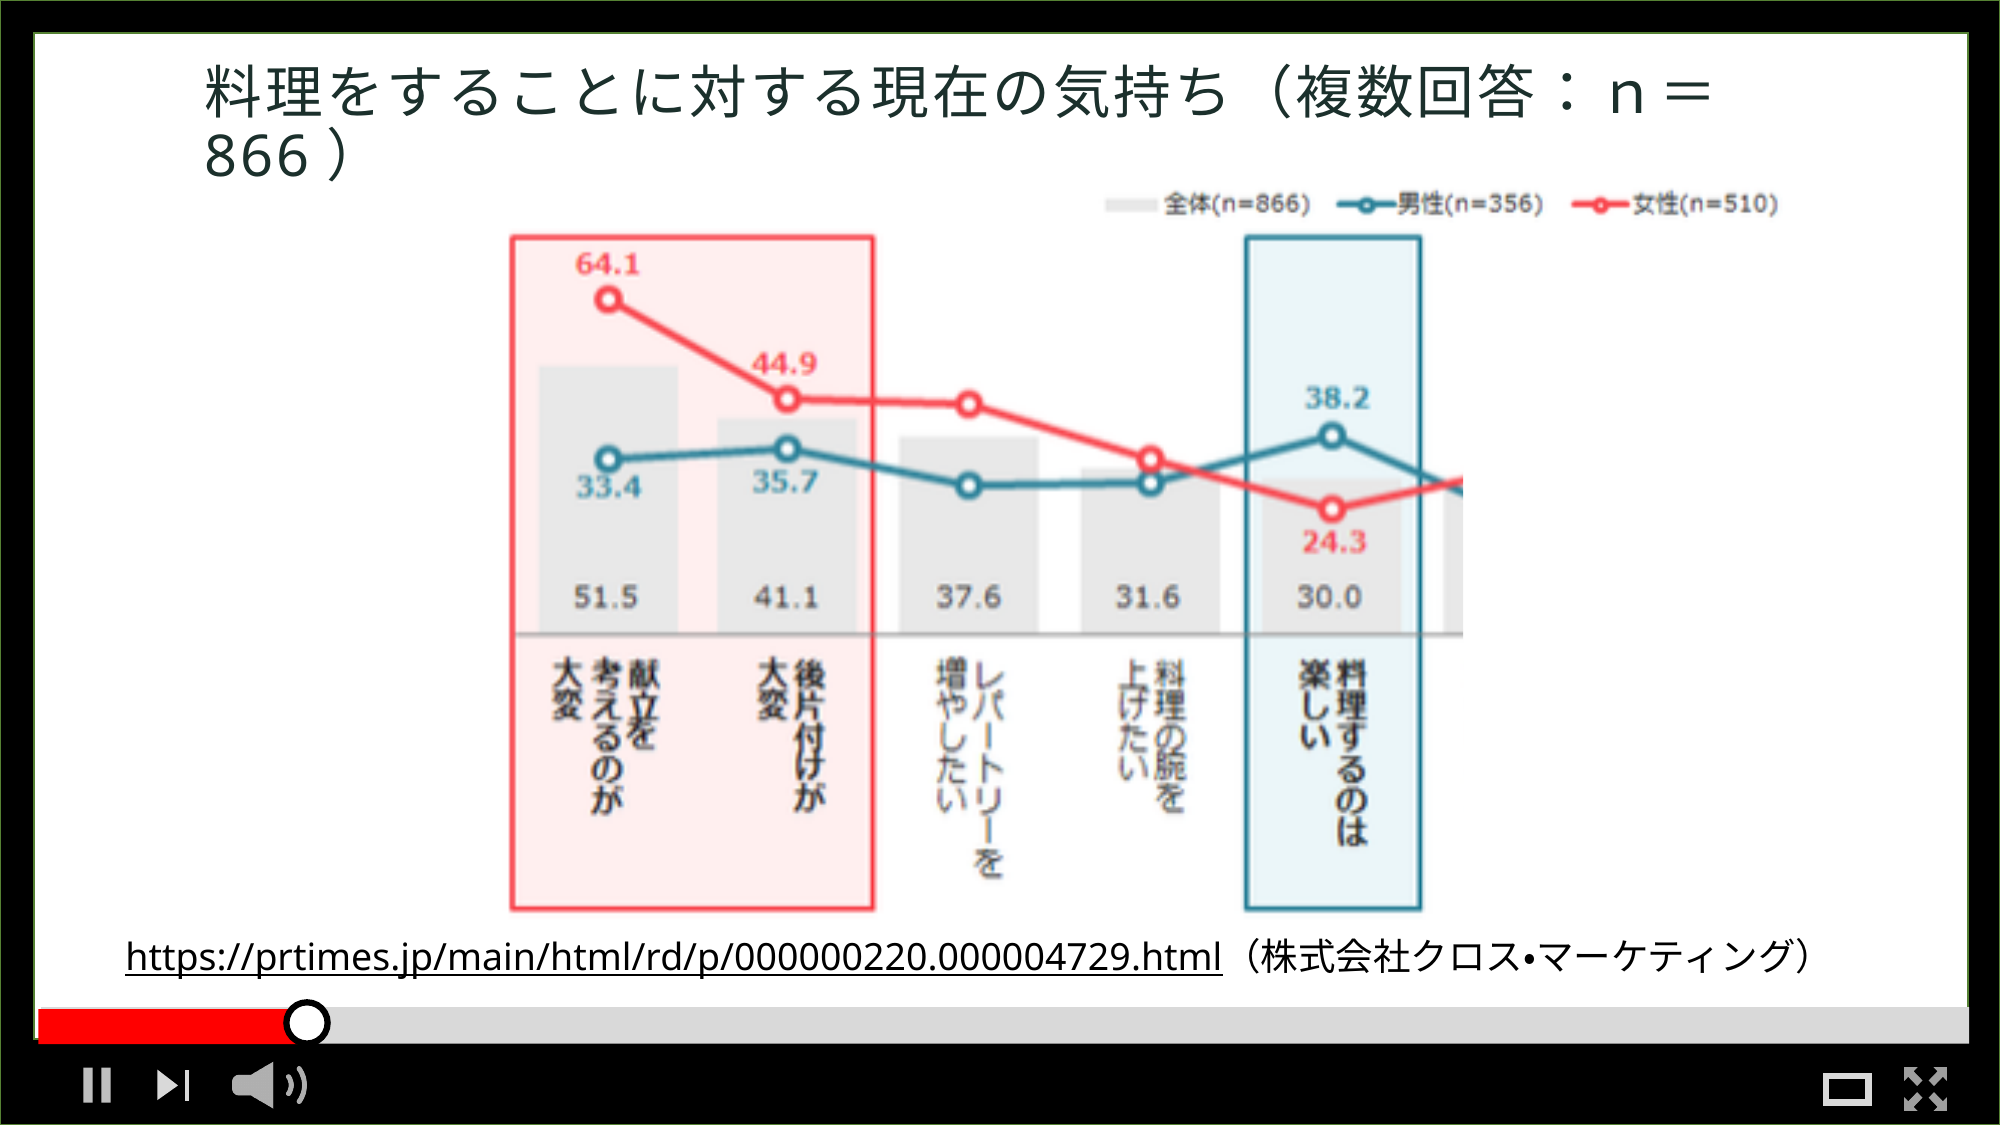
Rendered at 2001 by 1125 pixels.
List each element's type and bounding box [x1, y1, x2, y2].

list [452, 228, 1464, 992]
text_box [0, 0, 2000, 1125]
picture [1078, 173, 1861, 228]
